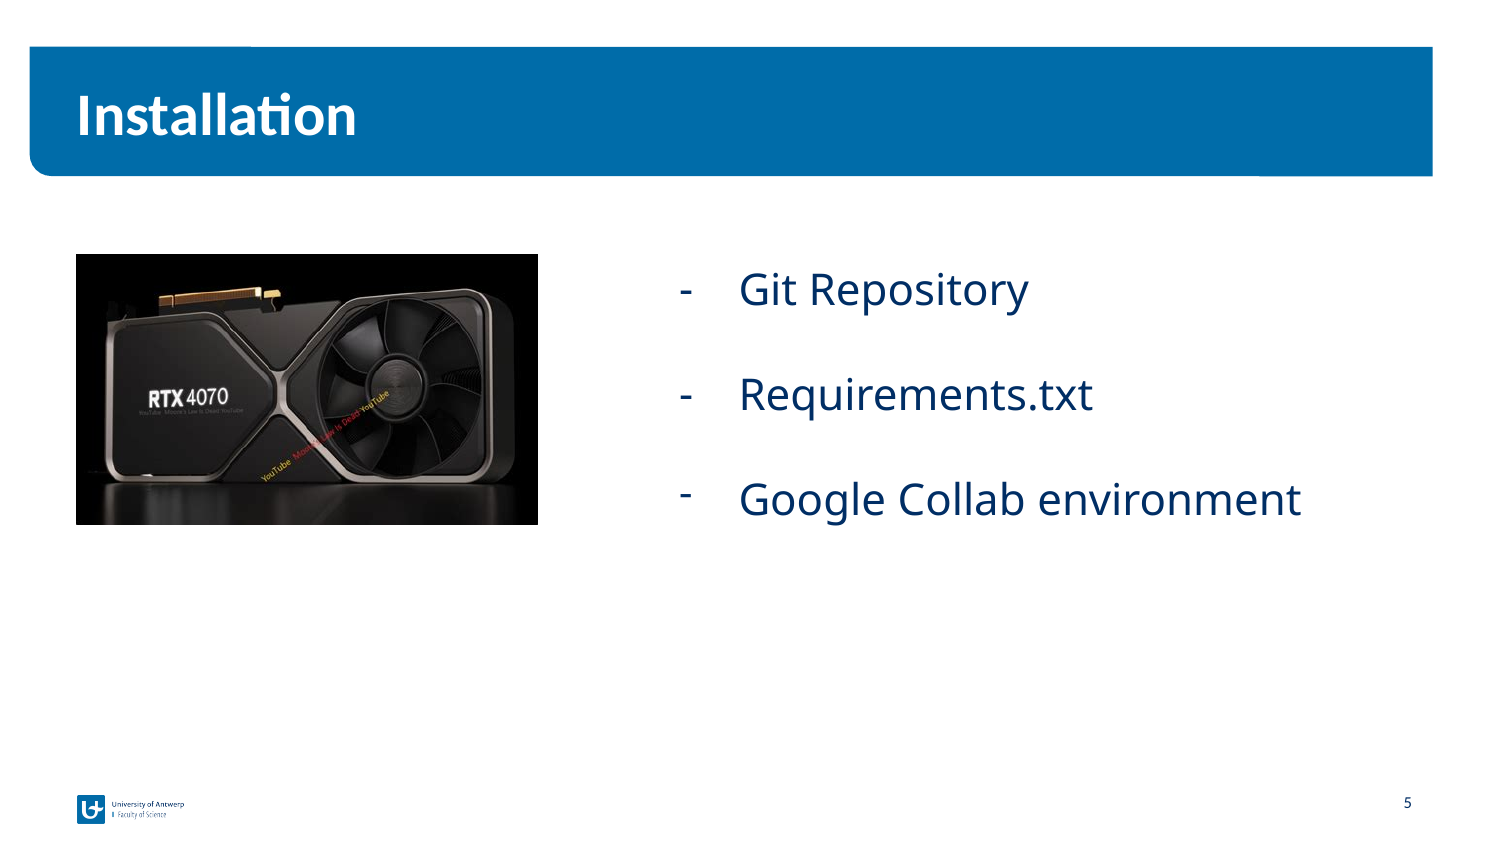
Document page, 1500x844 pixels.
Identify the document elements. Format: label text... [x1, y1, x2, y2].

picture [77, 795, 184, 824]
slide_number ‹#› [1097, 779, 1424, 825]
title Installation [76, 62, 1424, 161]
picture [76, 254, 538, 525]
text_box Git Repository Requirements.txt Google Collab environment [648, 246, 1424, 675]
text_box [29, 46, 1433, 177]
